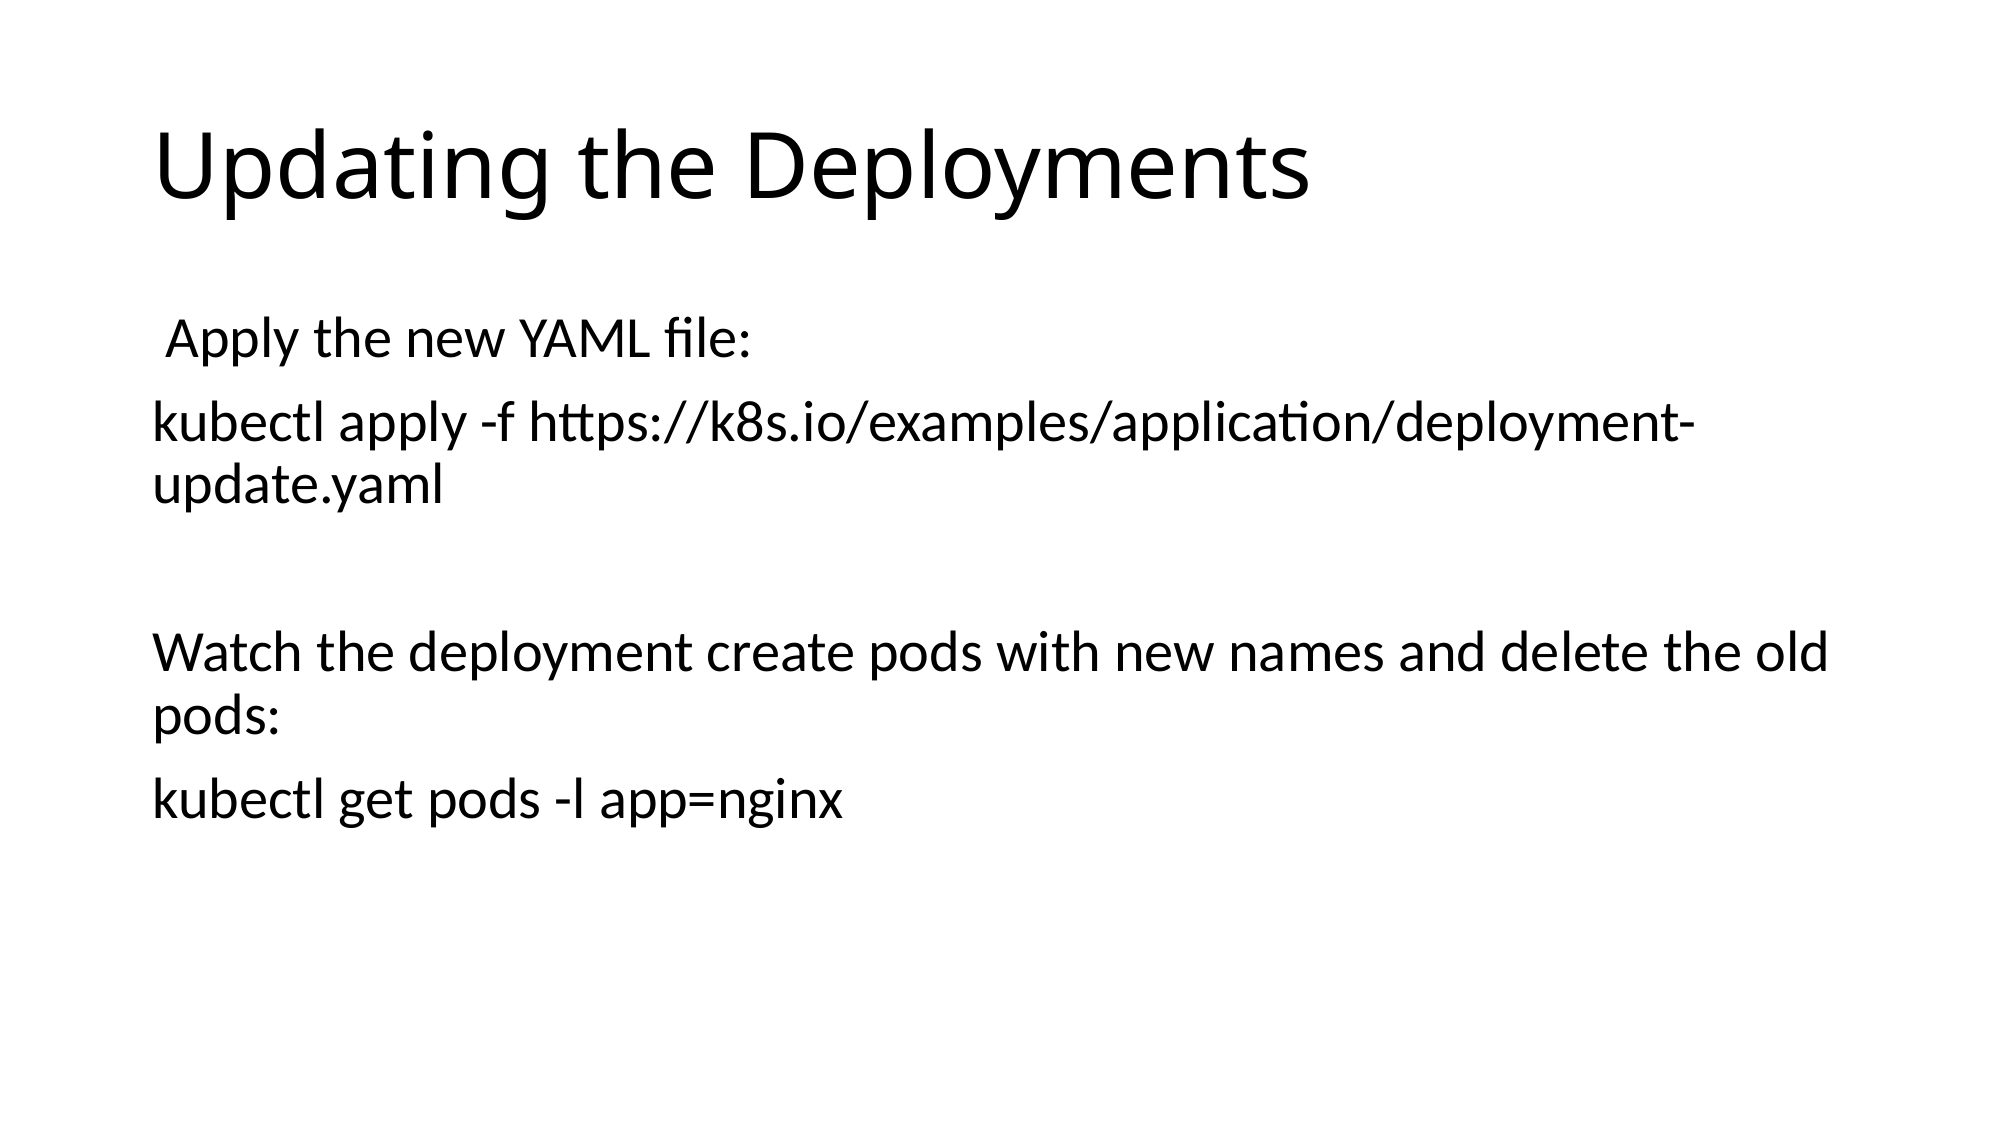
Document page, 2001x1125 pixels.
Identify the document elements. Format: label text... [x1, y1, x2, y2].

title Updating the Deployments [137, 59, 1863, 278]
list Apply the new YAML file: kubectl apply -f https://k8s.io/examples/application/deployment-update.yaml Watch the deployment create pods with new names and delete the old pods: kubectl get pods -l app=nginx [137, 299, 1863, 1014]
